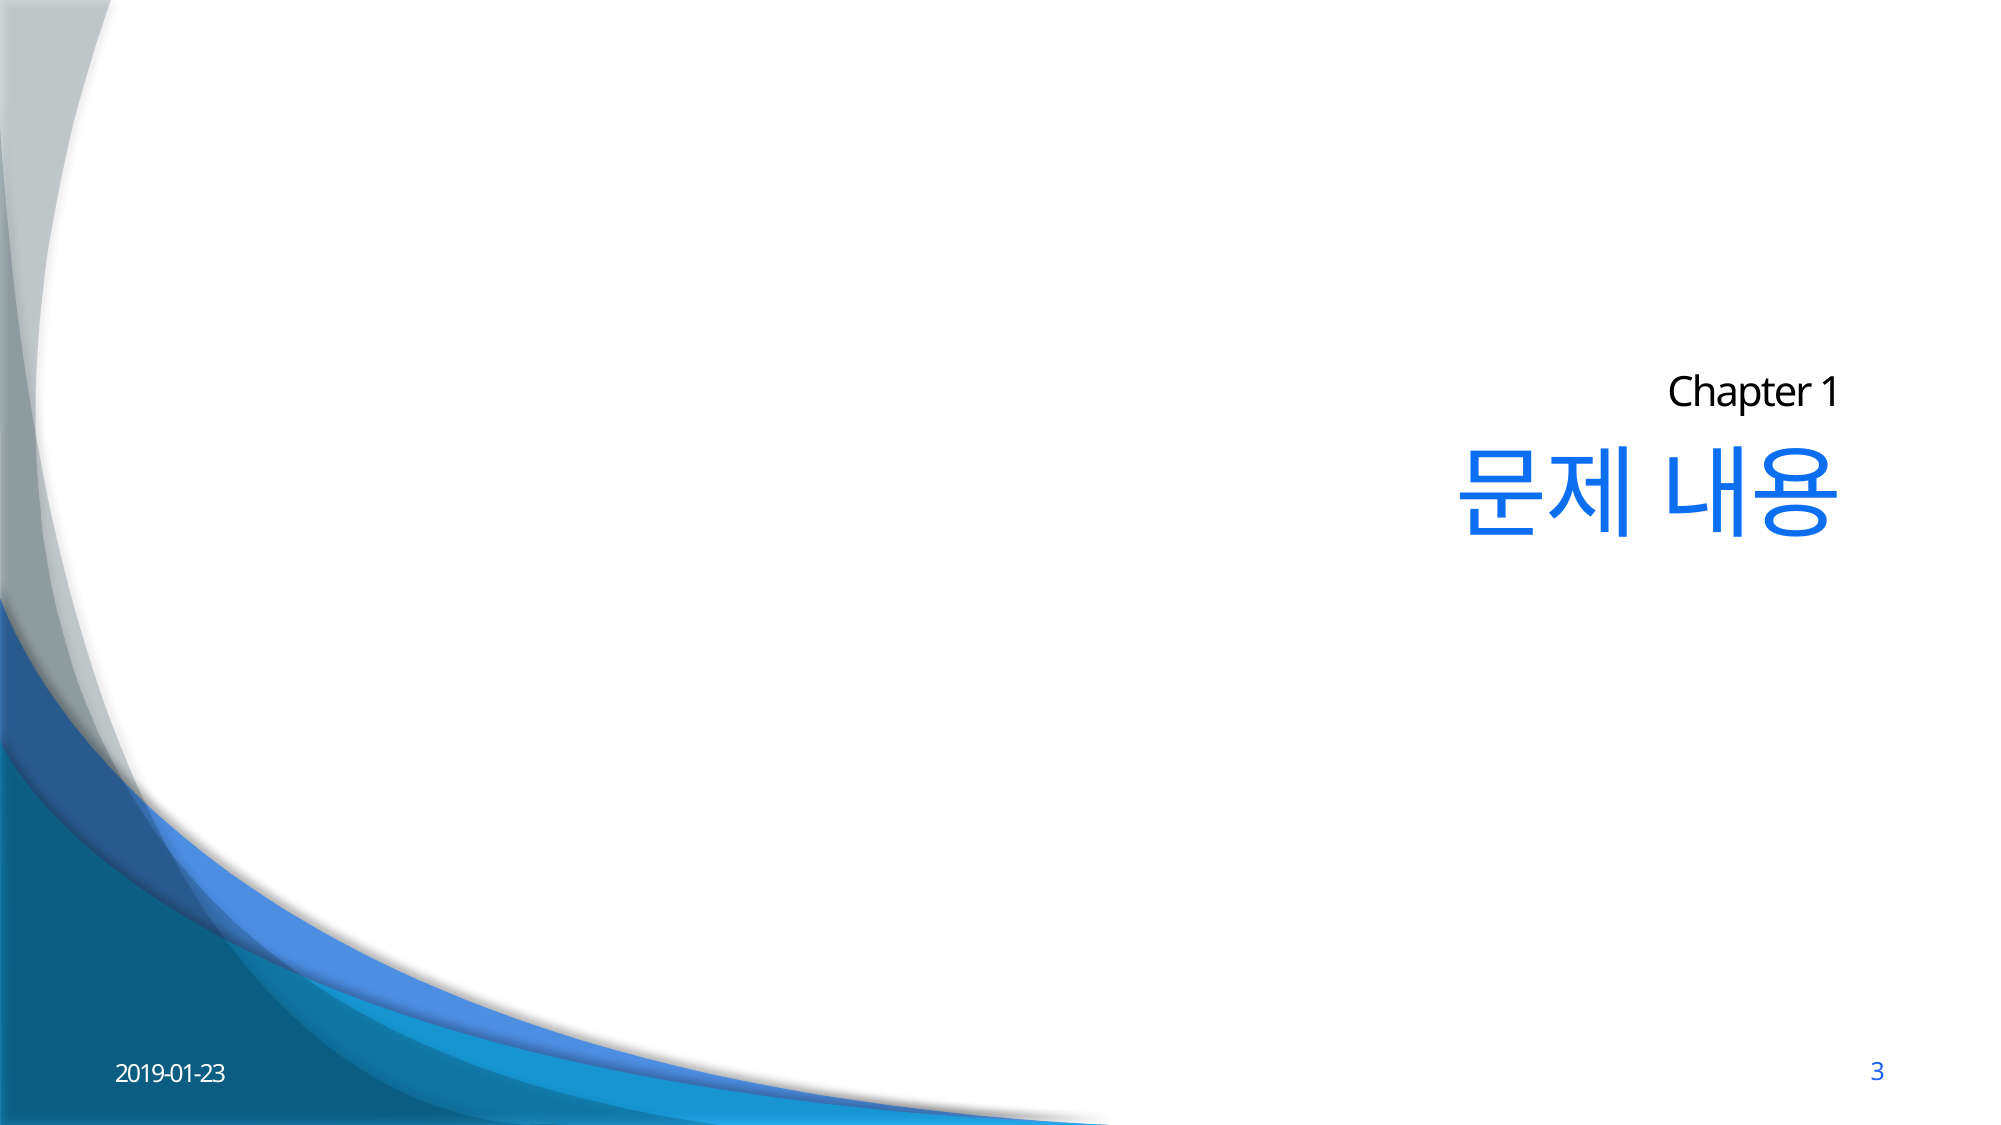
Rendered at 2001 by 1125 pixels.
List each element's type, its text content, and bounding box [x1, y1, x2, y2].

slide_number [99, 1042, 567, 1103]
list Chapter 1 [157, 333, 1858, 422]
title 문제 내용 [157, 422, 1858, 598]
slide_number 3 [1433, 1042, 1900, 1103]
